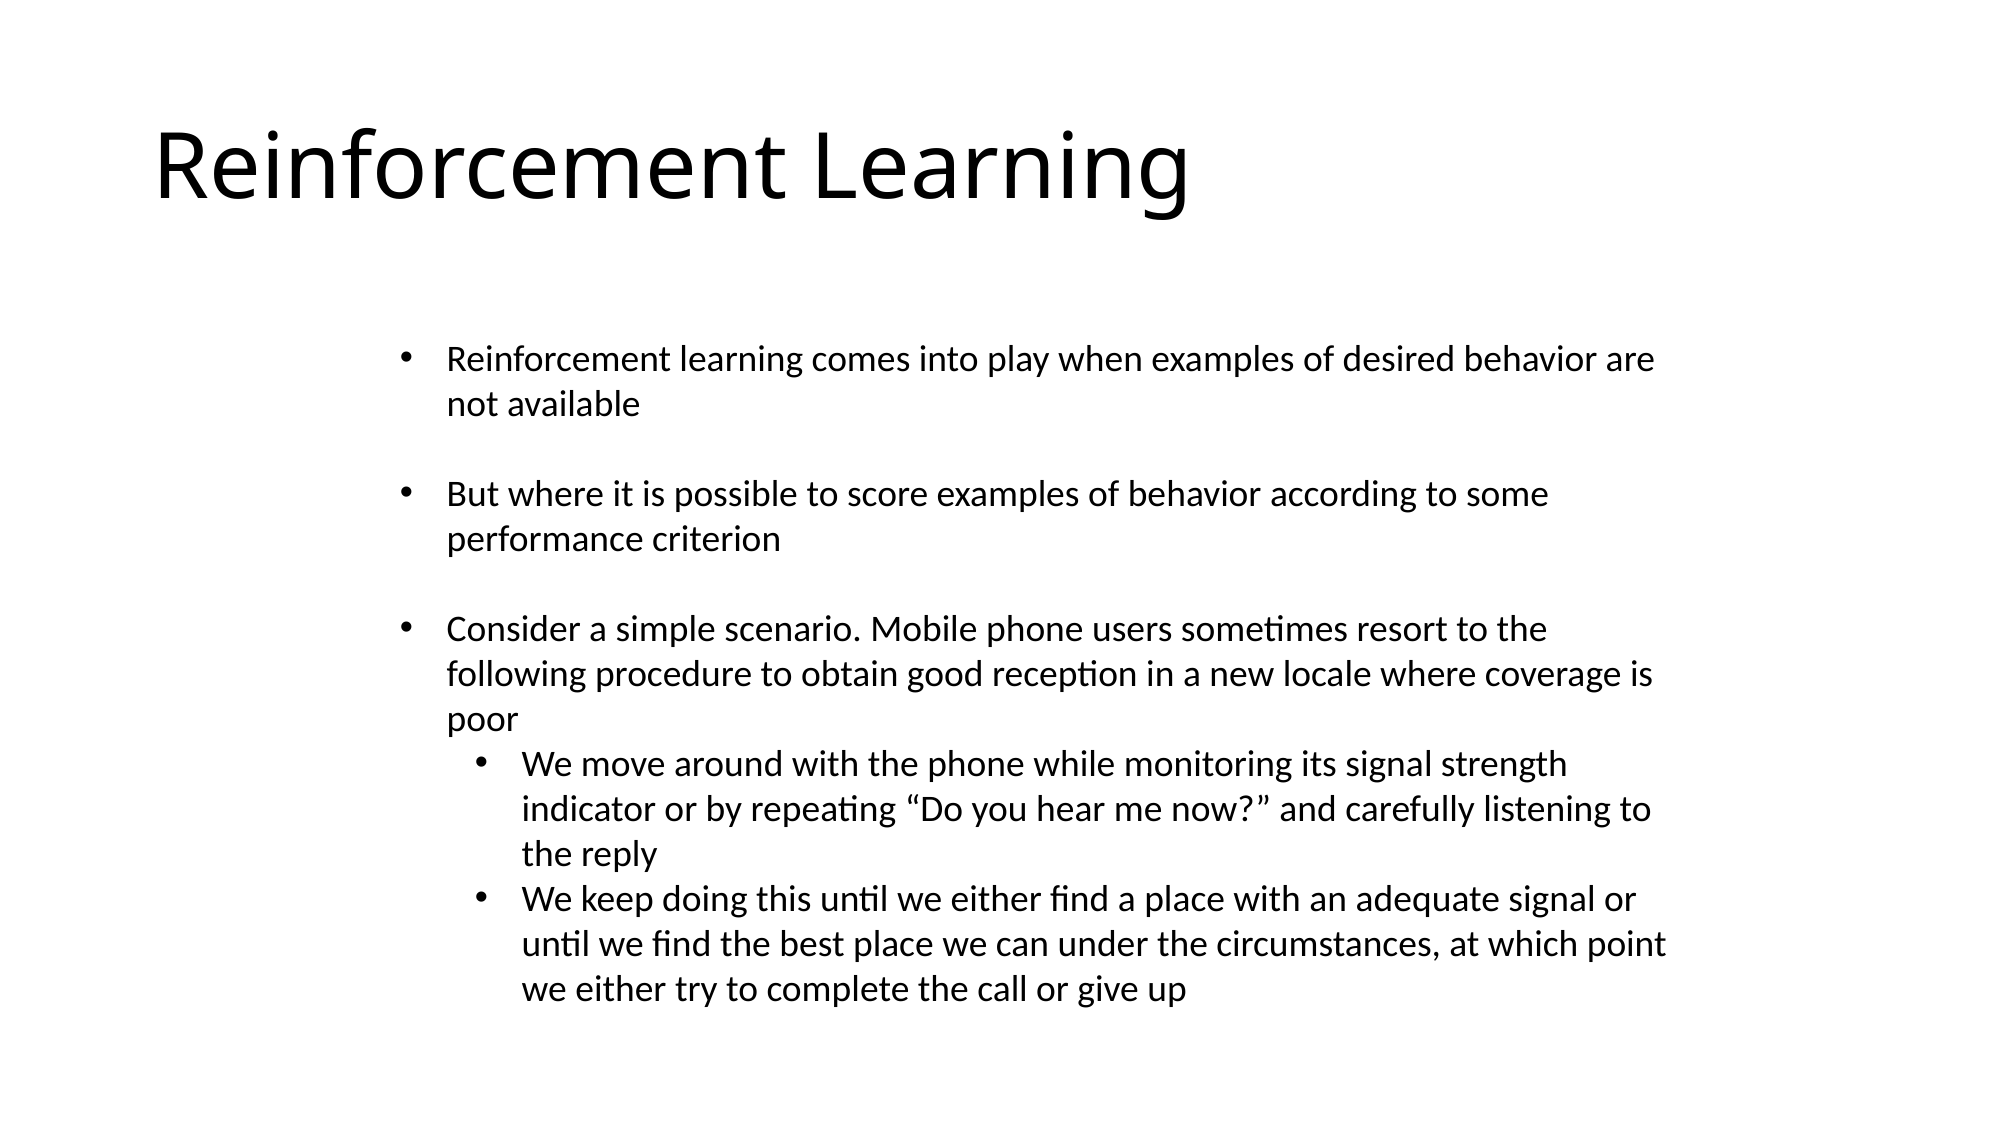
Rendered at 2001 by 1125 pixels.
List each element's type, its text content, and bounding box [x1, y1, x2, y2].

title Reinforcement Learning [137, 59, 1863, 278]
text_box Reinforcement learning comes into play when examples of desired behavior are not available But where it is possible to score examples of behavior according to some performance criterion Consider a simple scenario. Mobile phone users sometimes resort to the following procedure to obtain good reception in a new locale where coverage is poor We move around with the phone while monitoring its signal strength indicator or by repeating “Do you hear me now?” and carefully listening to the reply We keep doing this until we either find a place with an adequate signal or until we find the best place we can under the circumstances, at which point we either try to complete the call or give up [385, 326, 1709, 1016]
